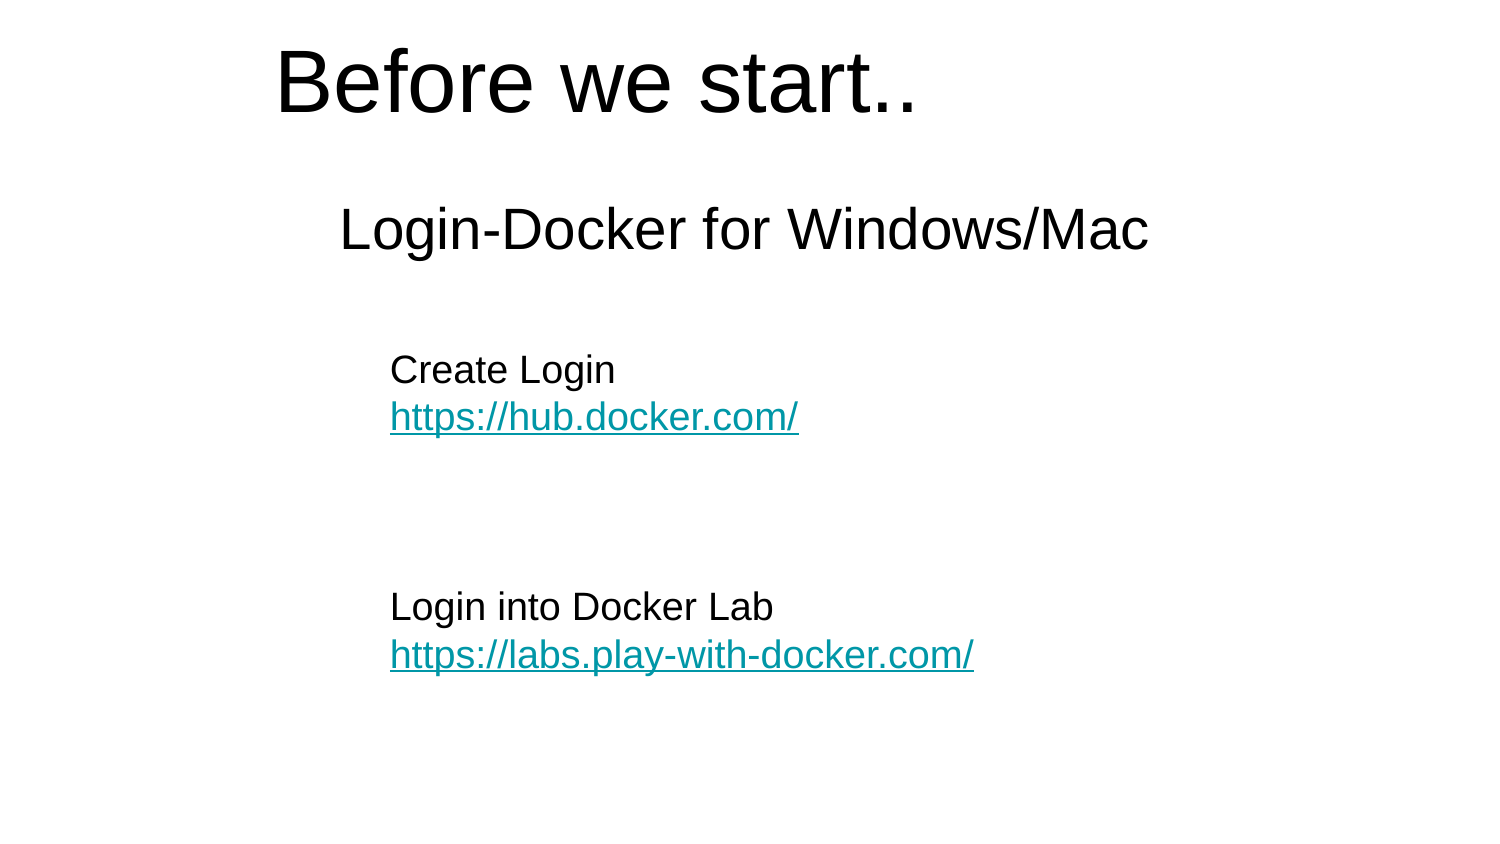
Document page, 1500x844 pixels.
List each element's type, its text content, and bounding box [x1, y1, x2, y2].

text_box Login-Docker for Windows/Mac [249, 176, 1500, 276]
text_box Create Login https://hub.docker.com/ Login into Docker Lab https://labs.play-with-docker.com/ [374, 328, 1106, 739]
title Before we start.. [105, 16, 1091, 147]
